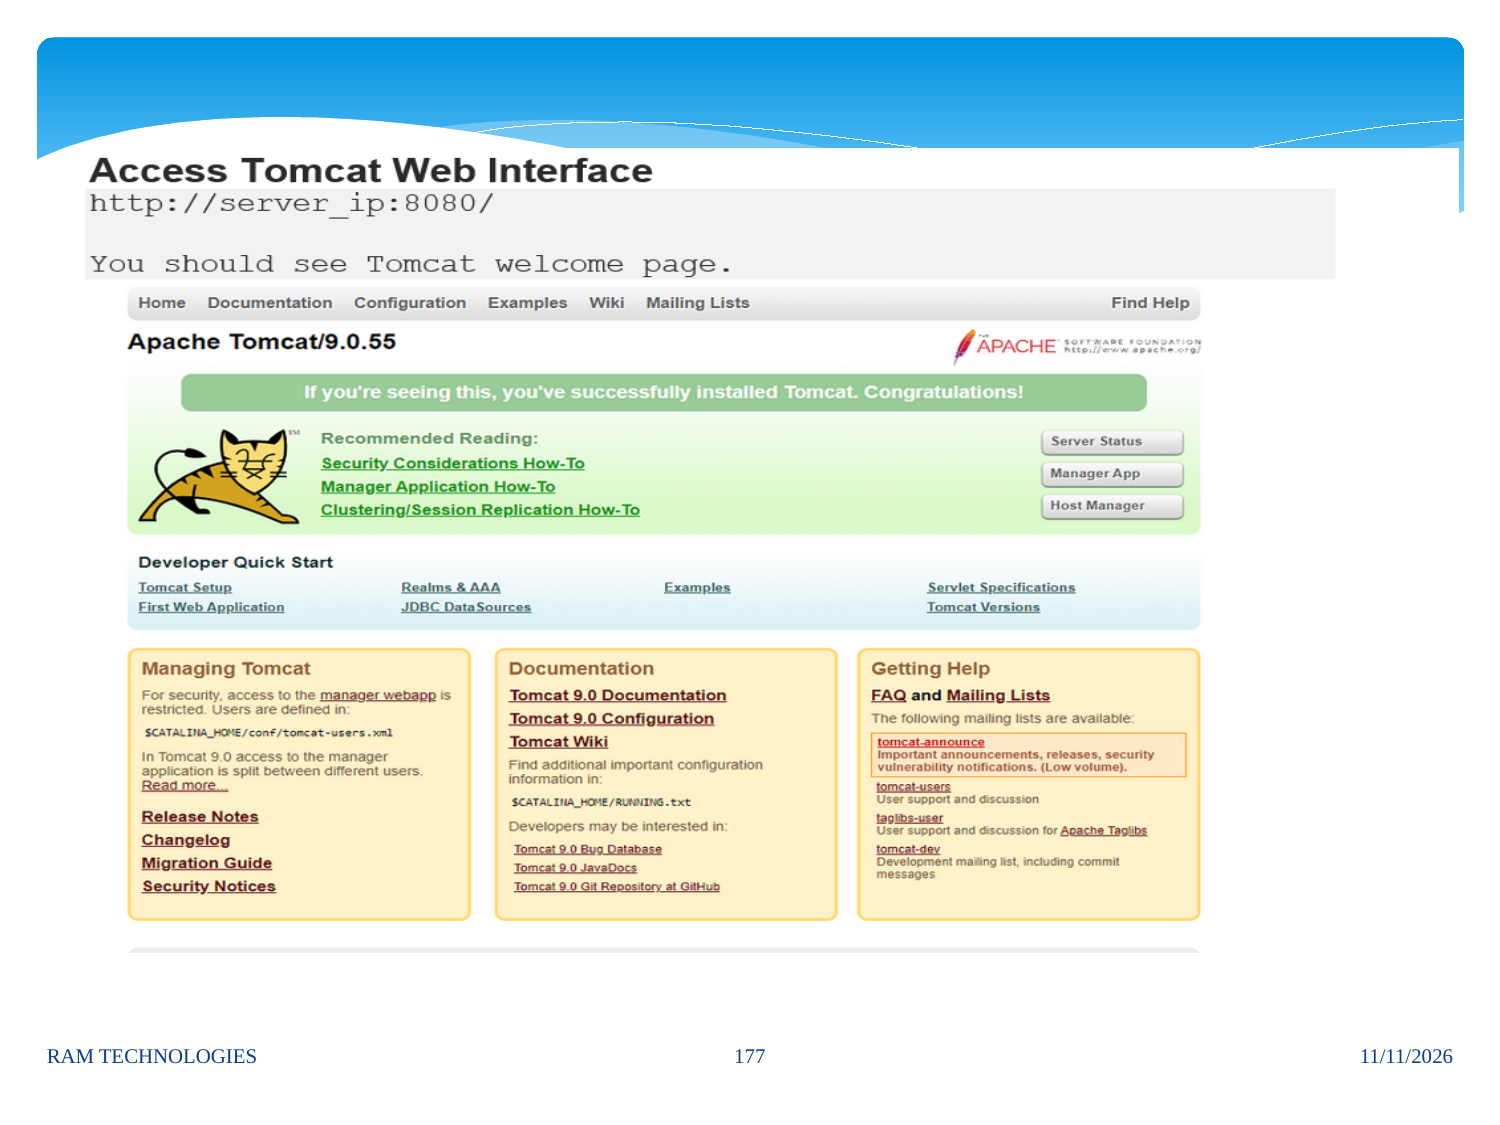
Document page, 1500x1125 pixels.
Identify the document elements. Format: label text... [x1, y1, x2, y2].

picture [64, 148, 1459, 953]
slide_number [847, 1025, 1469, 1086]
slide_number 184 [810, 144, 1438, 148]
slide_number 177 [654, 1025, 846, 1086]
footer RAM TECHNOLOGIES [31, 1025, 653, 1086]
